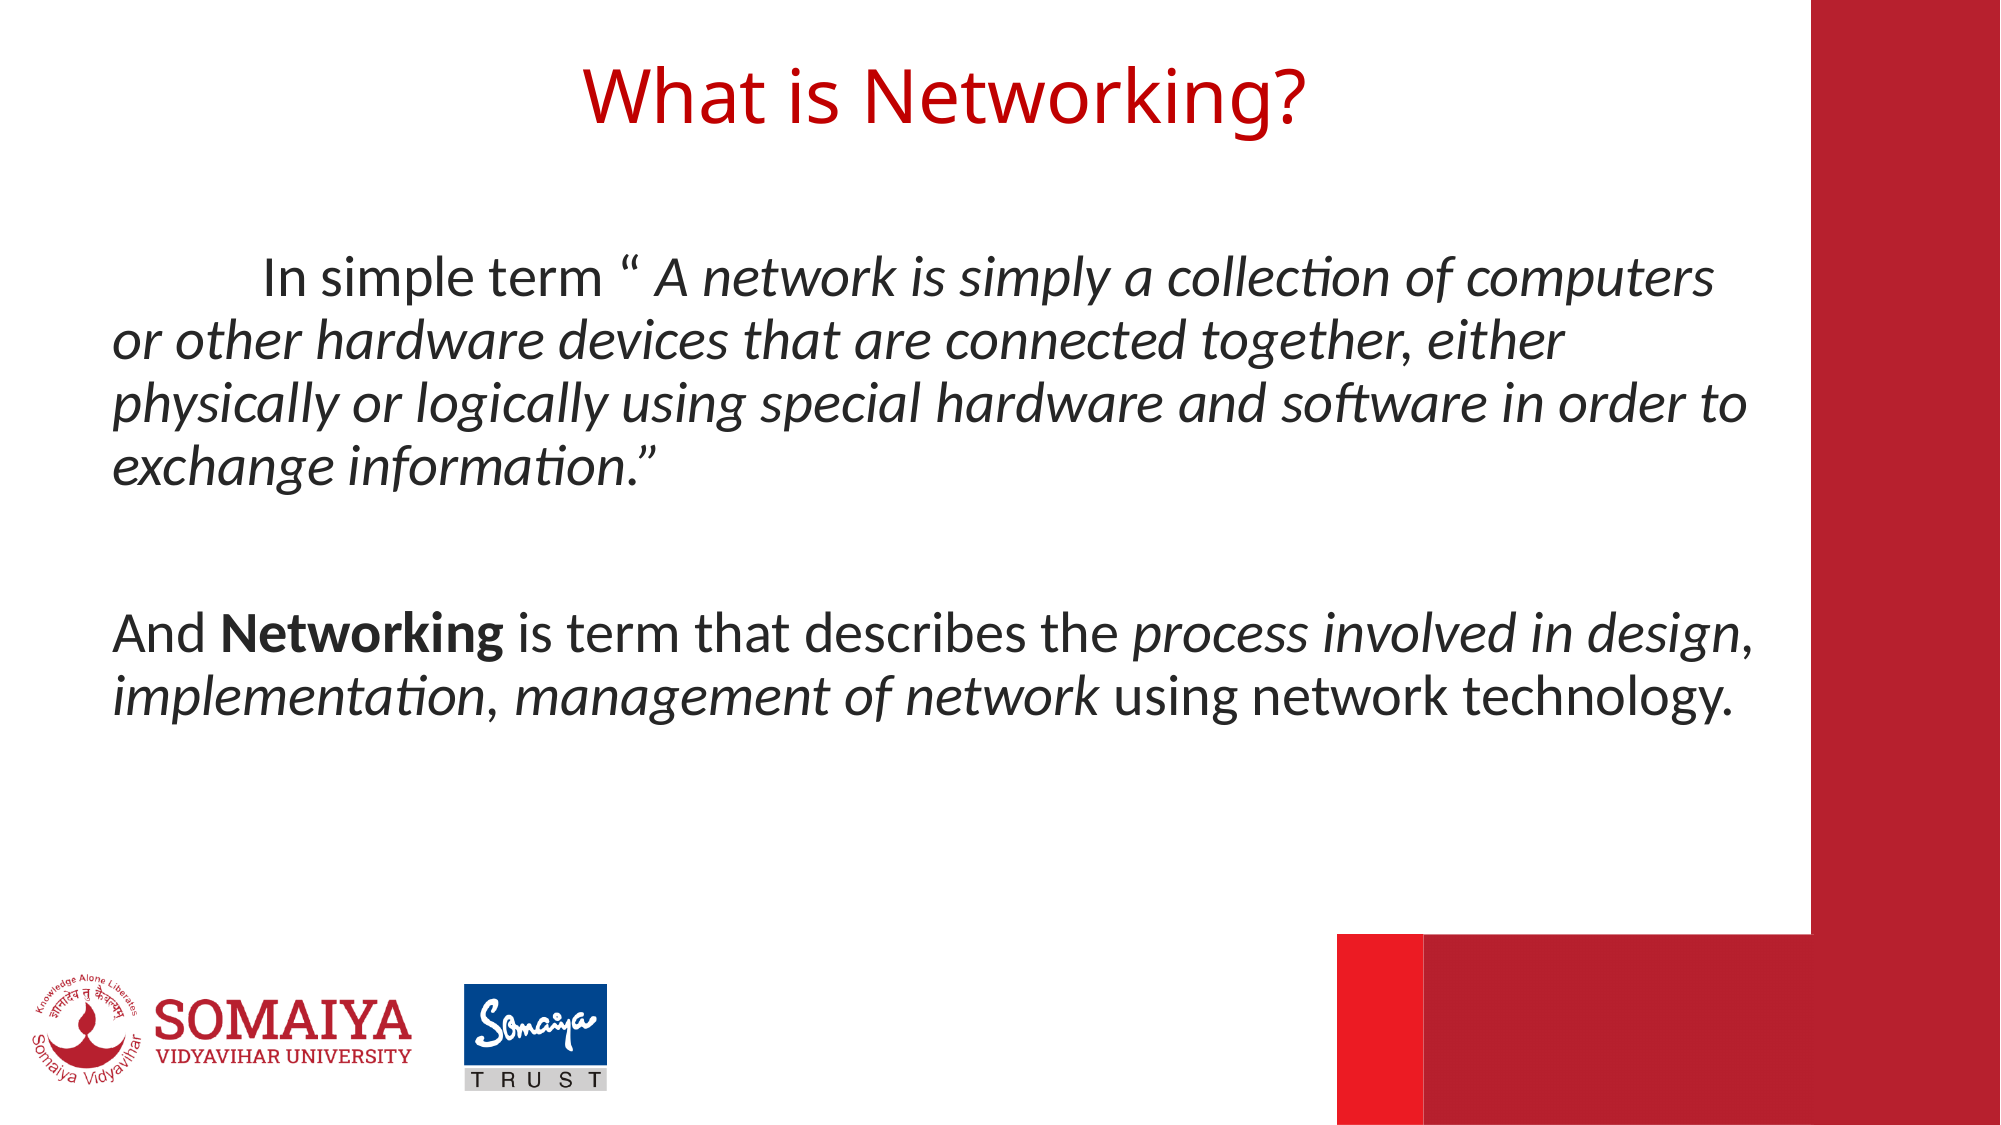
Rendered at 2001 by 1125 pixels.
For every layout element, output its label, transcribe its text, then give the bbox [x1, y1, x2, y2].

list In simple term “ A network is simply a collection of computers or other hardware devices that are connected together, either physically or logically using special hardware and software in order to exchange information.” And Networking is term that describes the process involved in design, implementation, management of network using network technology. [97, 239, 1790, 1057]
title What is Networking? [270, 45, 1619, 239]
picture [0, 781, 607, 1125]
picture [1337, 0, 2000, 1125]
